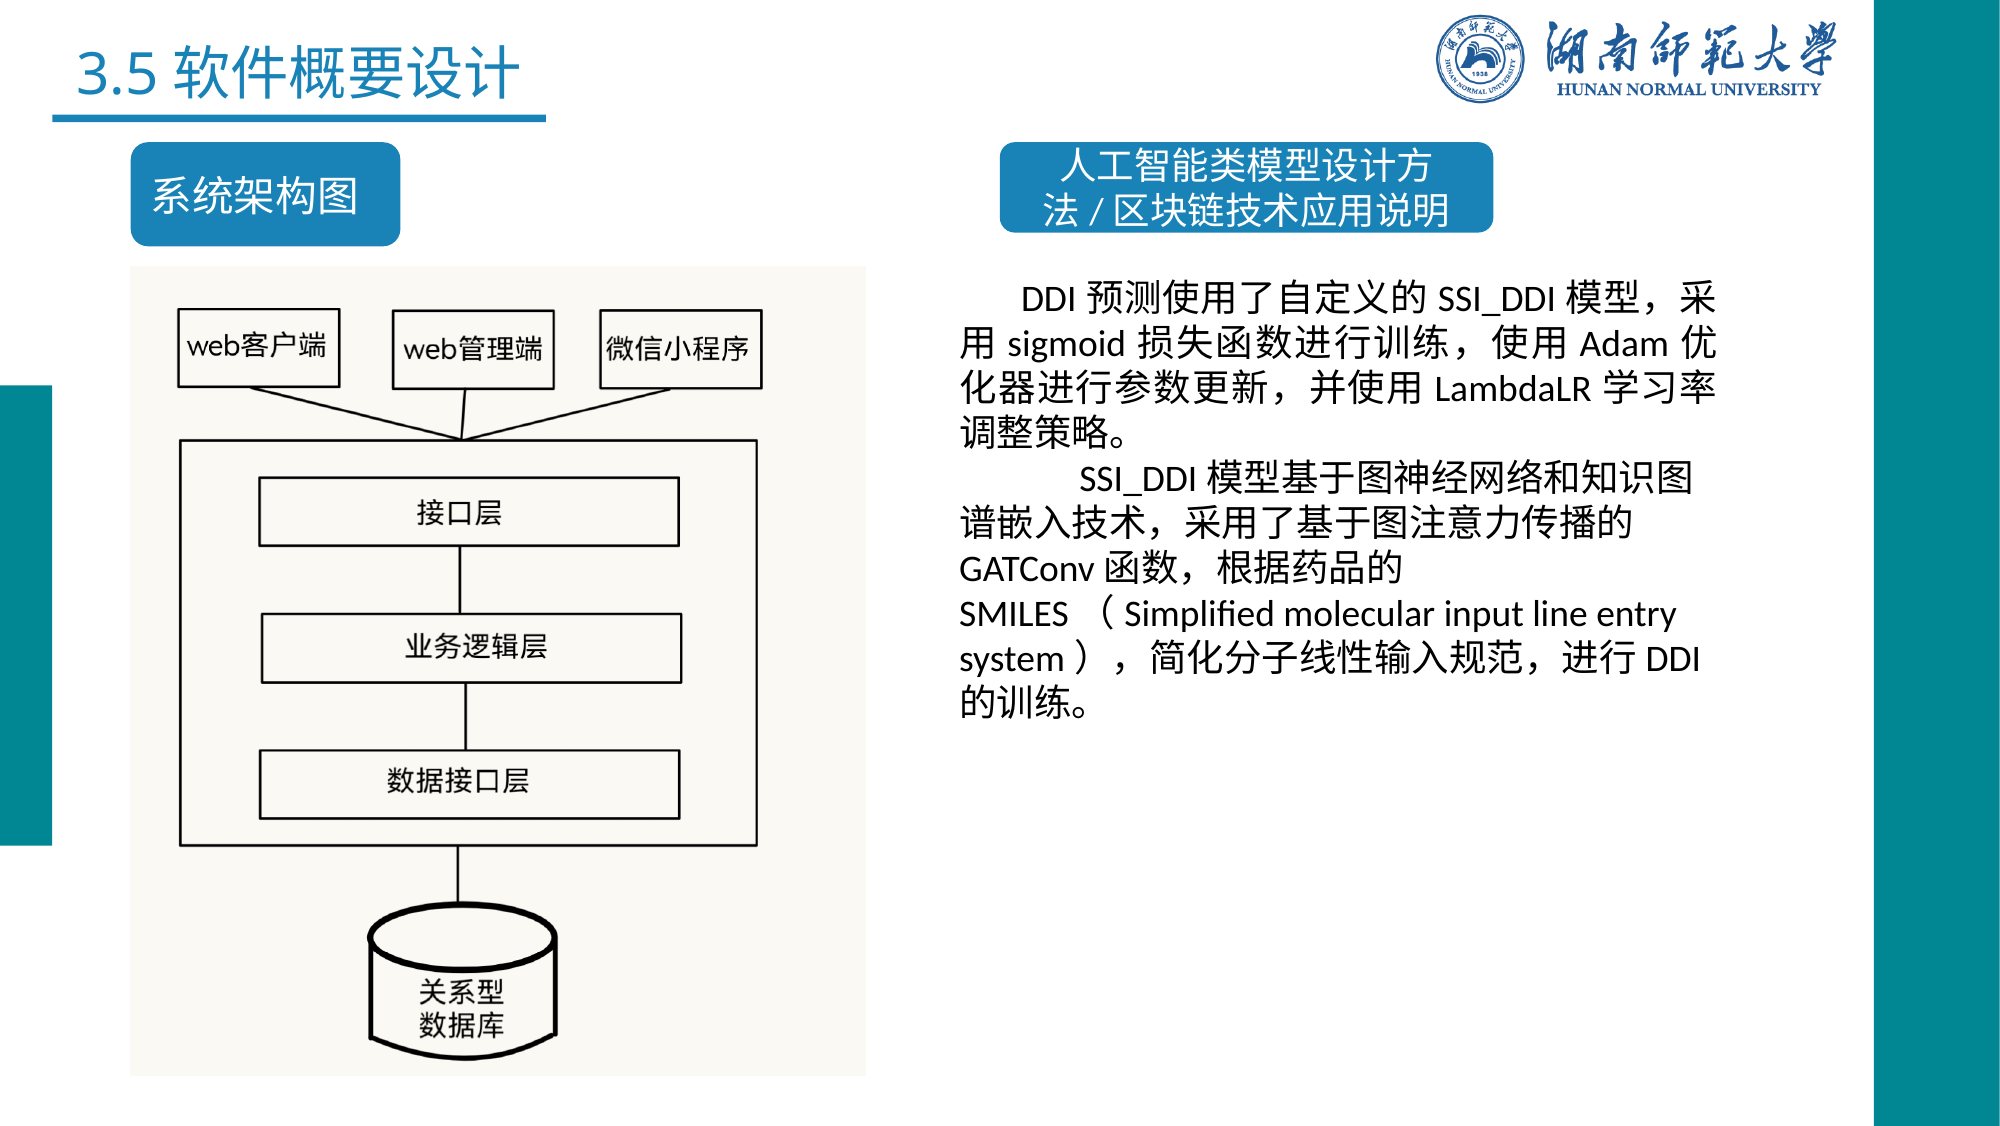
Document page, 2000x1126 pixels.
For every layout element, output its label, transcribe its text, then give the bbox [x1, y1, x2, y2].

text_box [0, 383, 54, 848]
picture [130, 266, 866, 1076]
text_box [1872, 0, 2000, 1126]
text_box 人工智能类模型设计方法/区块链技术应用说明 [997, 140, 1496, 235]
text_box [52, 28, 547, 123]
text_box DDI预测使用了自定义的SSI_DDI模型，采用sigmoid损失函数进行训练，使用Adam优化器进行参数更新，并使用LambdaLR学习率调整策略。 SSI_DDI模型基于图神经网络和知识图谱嵌入技术，采用了基于图注意力传播的GATConv函数，根据药品的SMILES（Simplified molecular input line entry system），简化分子线性输入规范，进行DDI的训练。 [944, 266, 1733, 731]
picture [1413, 0, 1852, 182]
text_box 系统架构图 [128, 140, 403, 249]
